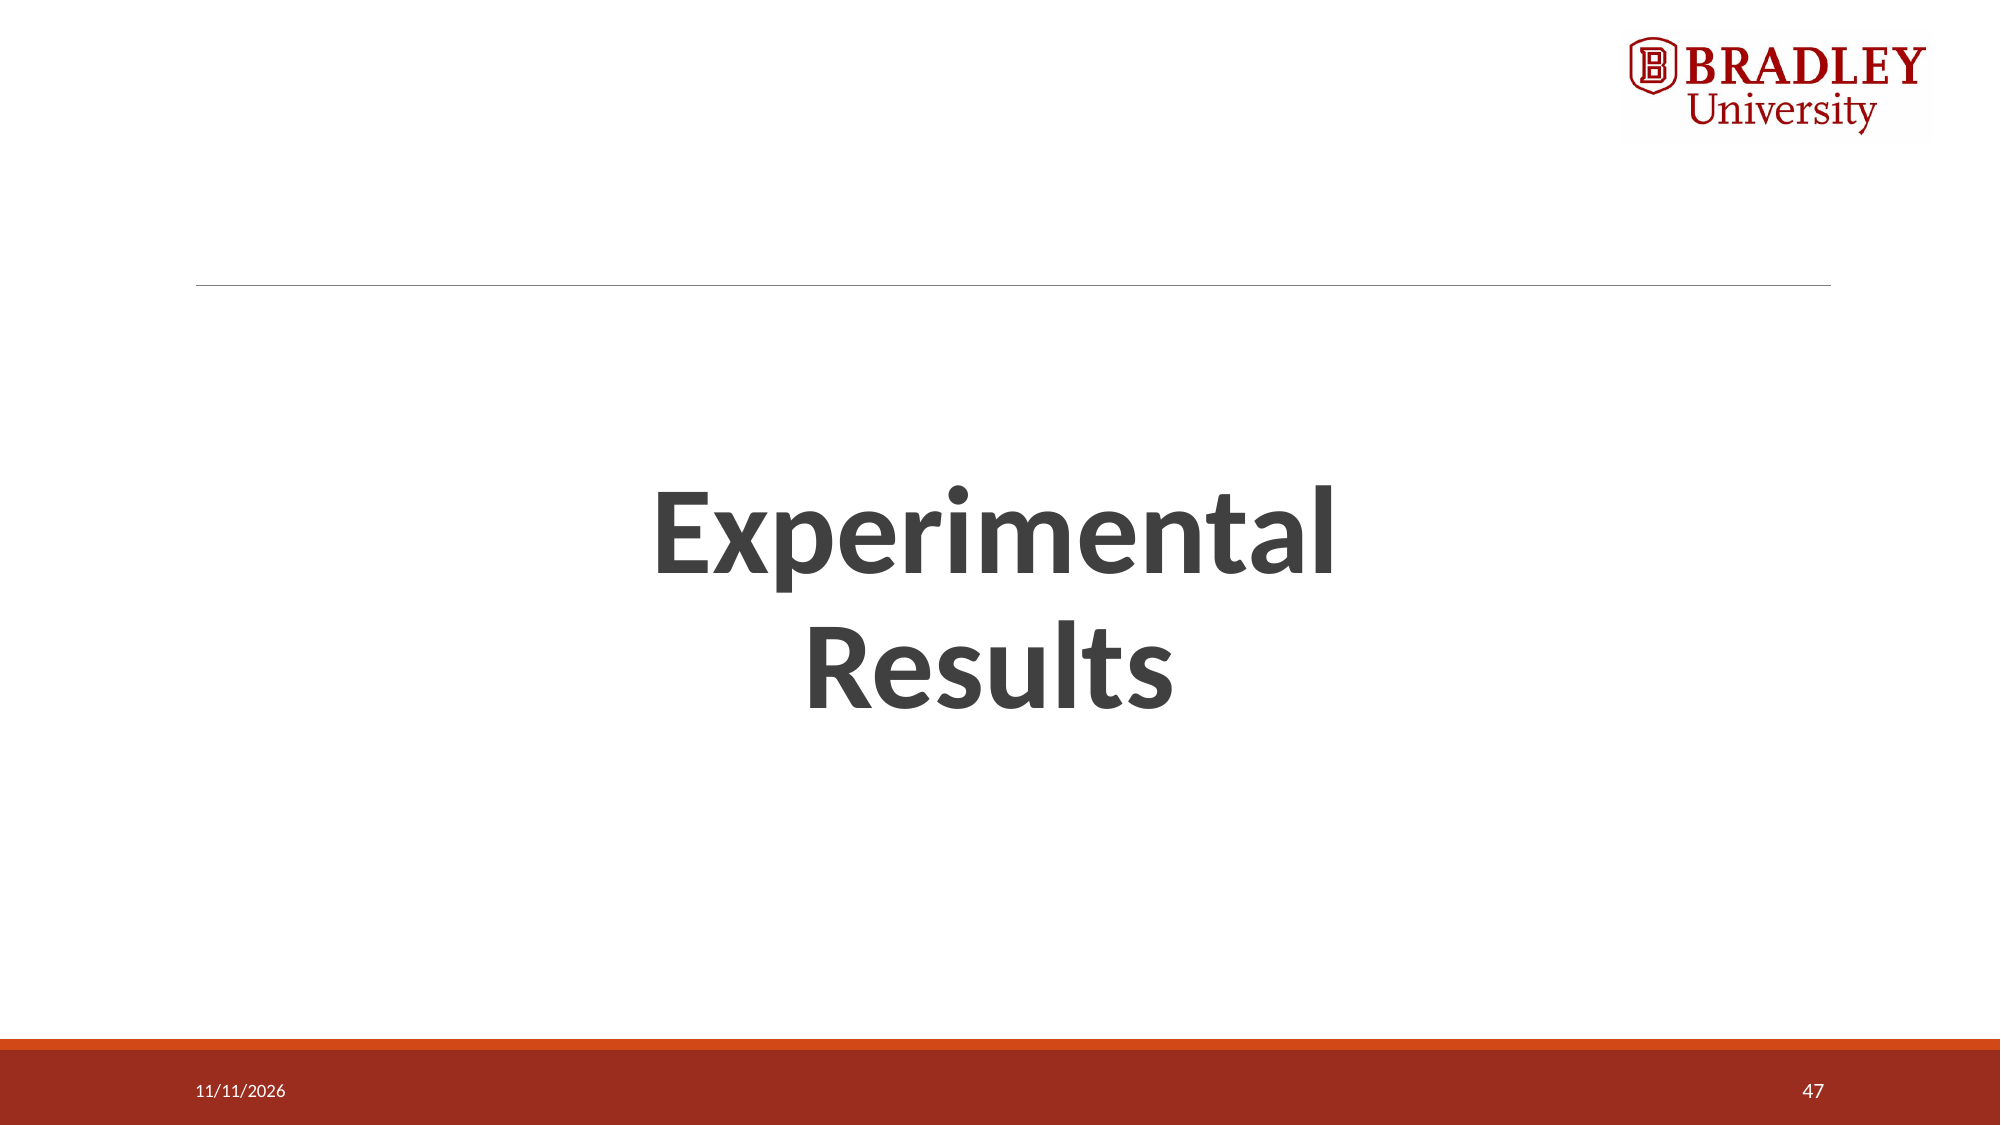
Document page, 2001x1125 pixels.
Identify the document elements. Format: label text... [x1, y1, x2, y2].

picture [1621, 27, 1935, 144]
slide_number 47 [1624, 1059, 1840, 1120]
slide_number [180, 1059, 586, 1120]
list Experimental Results [429, 458, 1534, 598]
